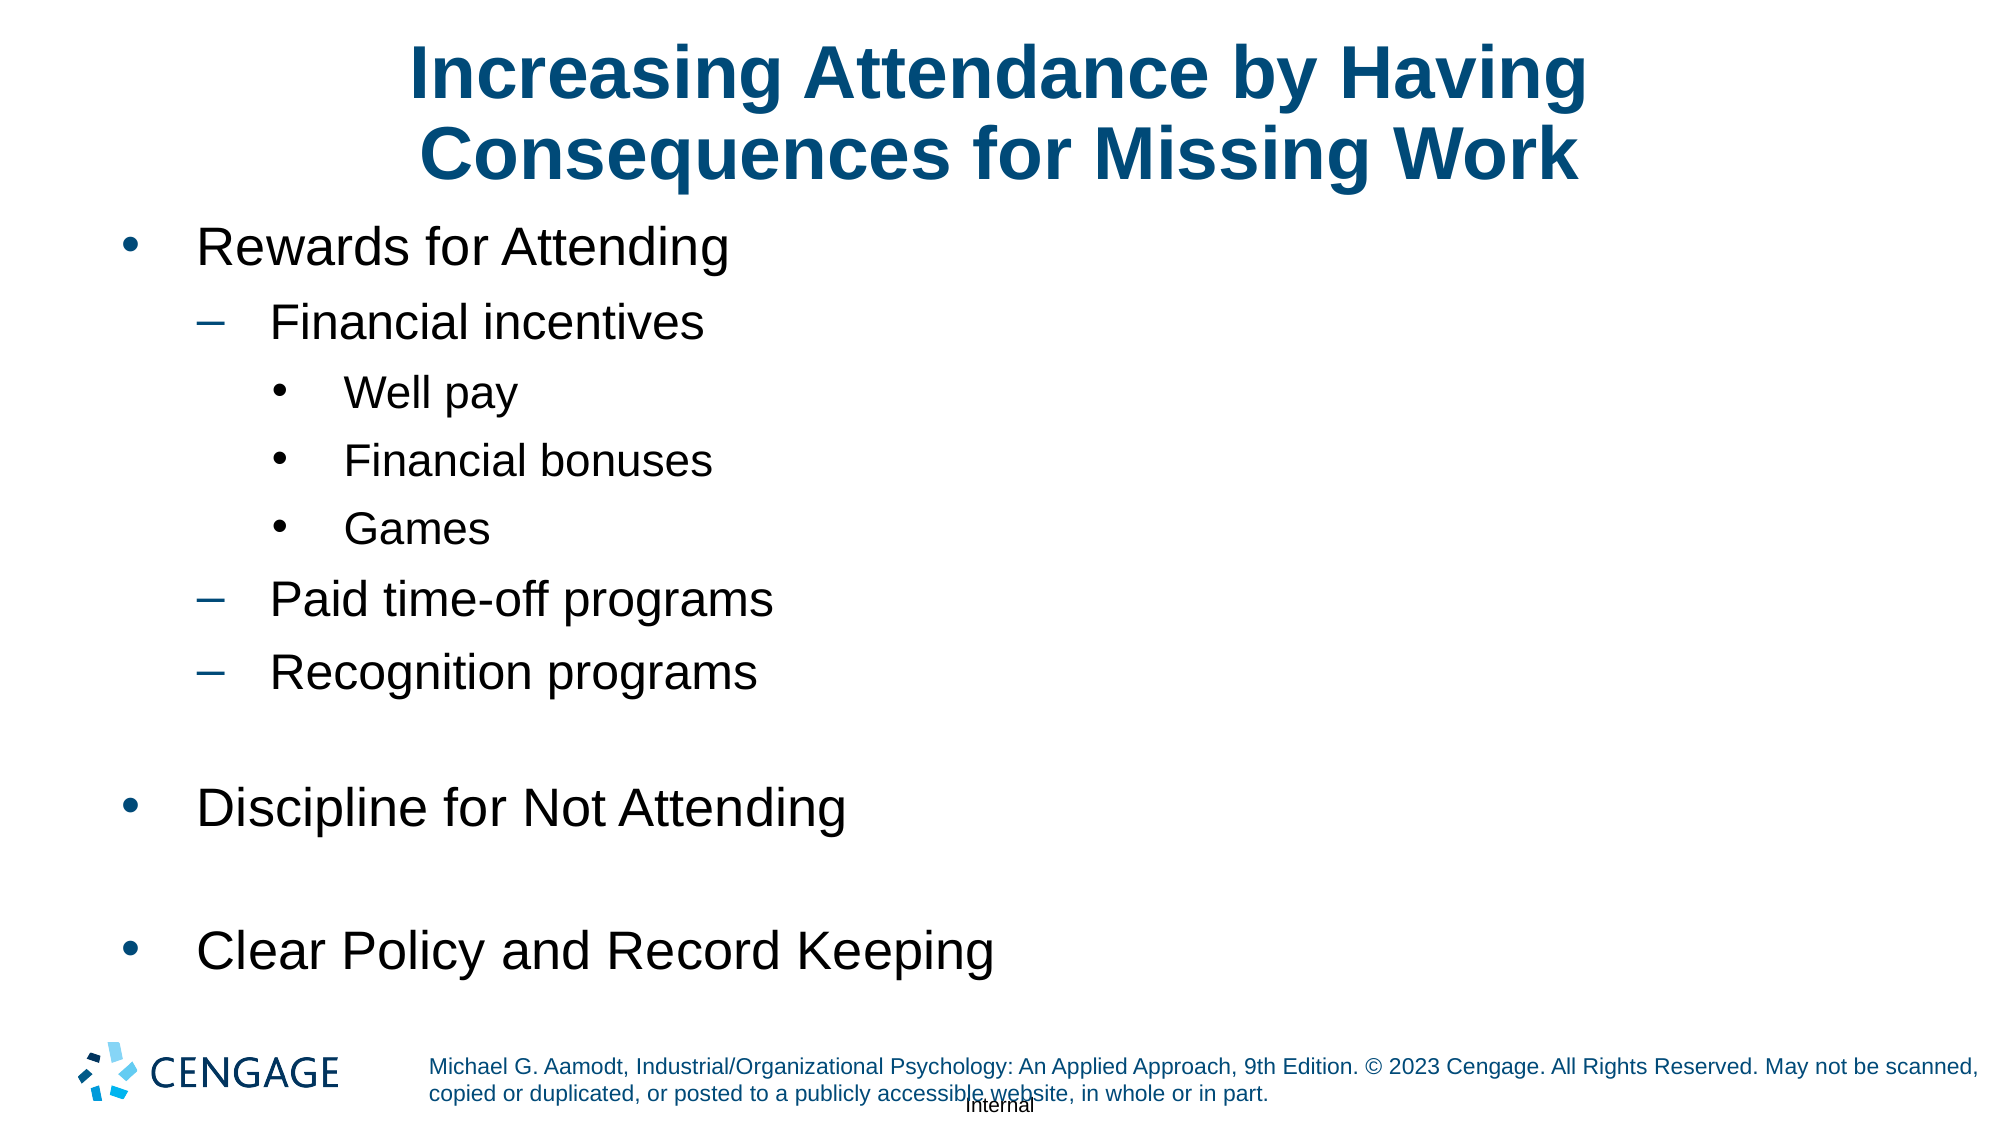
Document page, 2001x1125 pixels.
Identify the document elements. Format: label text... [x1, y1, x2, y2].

title Increasing Attendance by Having Consequences for Missing Work [137, 59, 1863, 171]
picture [78, 1042, 338, 1101]
list Rewards for Attending Financial incentives Well pay Financial bonuses Games Paid time-off programs Recognition programs Discipline for Not Attending Clear Policy and Record Keeping [121, 211, 1880, 1000]
